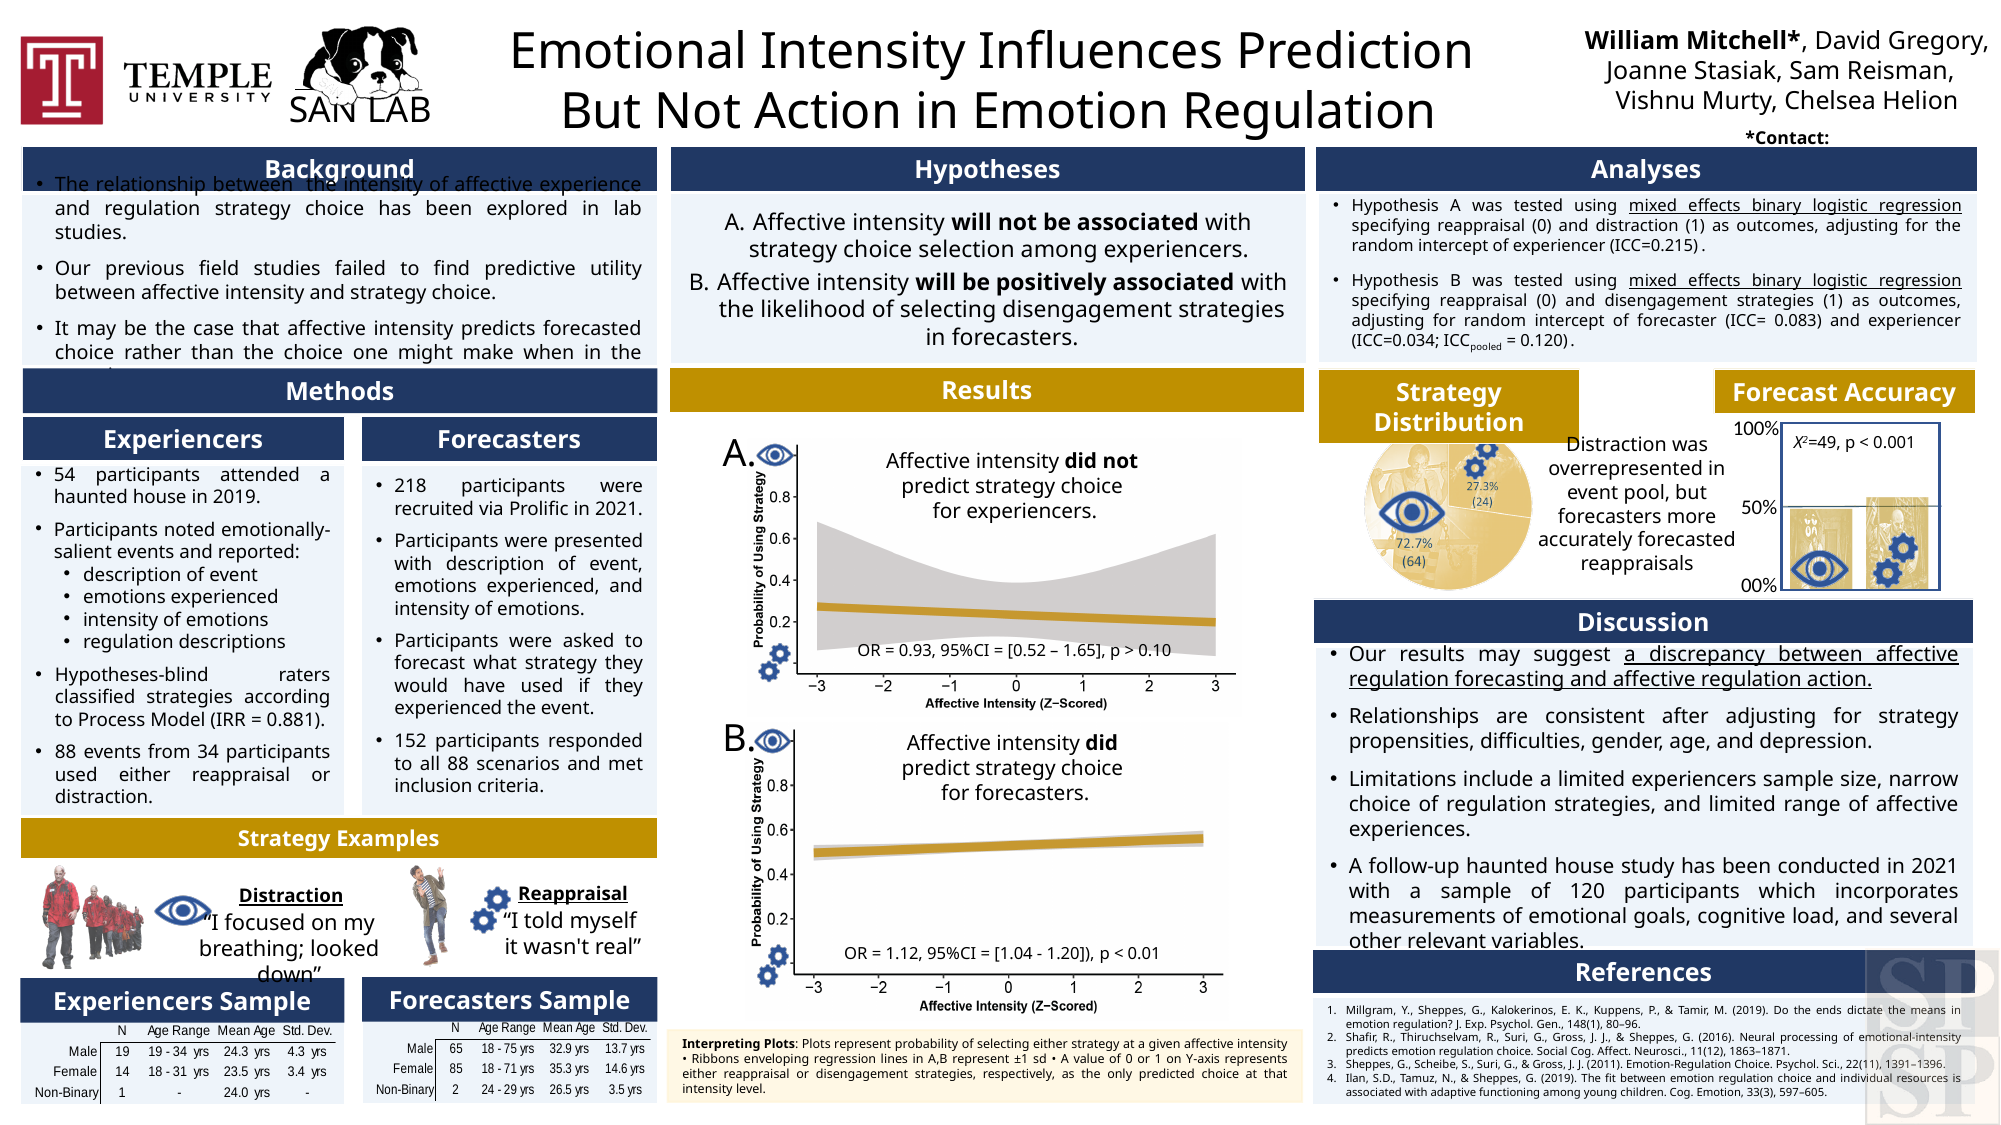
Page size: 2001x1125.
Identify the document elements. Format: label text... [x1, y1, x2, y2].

text_box Emotional Intensity Influences Prediction But Not Action in Emotion Regulation [40, 11, 1957, 147]
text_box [1713, 368, 1976, 605]
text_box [1313, 598, 1974, 946]
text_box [1312, 948, 1865, 1105]
text_box Distraction was overrepresented in event pool, but forecasters more accurately forecasted reappraisals [1580, 424, 1713, 582]
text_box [1318, 368, 1580, 594]
text_box Methods [22, 368, 658, 414]
picture [1865, 948, 2000, 1125]
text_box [20, 996, 345, 1105]
text_box Interpreting Plots: Plots represent probability of selecting either strategy at a given affective intensity • Ribbons enveloping regression lines in A,B represent ±1 sd • A value of 0 or 1 on Y-axis represents either reappraisal or disengagement strategies, respectively, as the only predicted choice at that intensity level. [667, 1029, 1303, 1103]
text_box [670, 146, 1306, 363]
picture [20, 28, 104, 128]
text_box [20, 416, 345, 815]
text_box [361, 416, 658, 816]
text_box A. [707, 421, 782, 482]
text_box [1315, 146, 1977, 363]
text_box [20, 817, 658, 996]
text_box *Contact: Billy.Mitchell@temple.edu [1622, 119, 1953, 146]
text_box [274, 26, 446, 138]
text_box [362, 996, 658, 1104]
text_box Results [669, 367, 1305, 413]
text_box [747, 433, 1242, 717]
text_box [21, 146, 658, 365]
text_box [707, 706, 1229, 1021]
picture [119, 51, 274, 113]
text_box William Mitchell*, David Gregory, Joanne Stasiak, Sam Reisman, Vishnu Murty, Chelsea Helion [1570, 17, 2000, 122]
